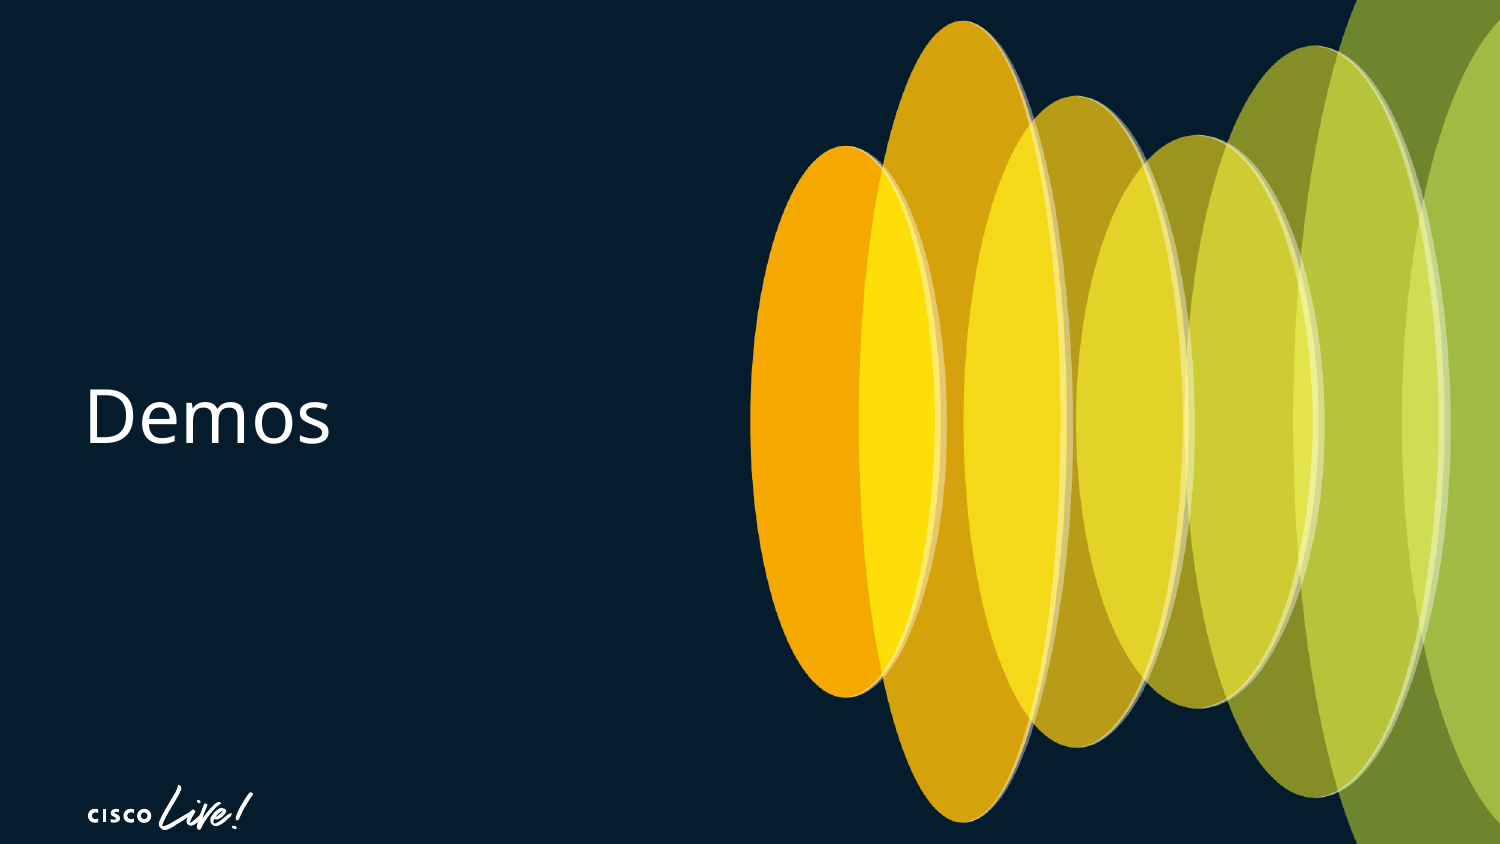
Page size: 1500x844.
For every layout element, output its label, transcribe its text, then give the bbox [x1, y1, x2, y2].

title Demos [68, 262, 683, 582]
picture [750, 0, 1500, 844]
